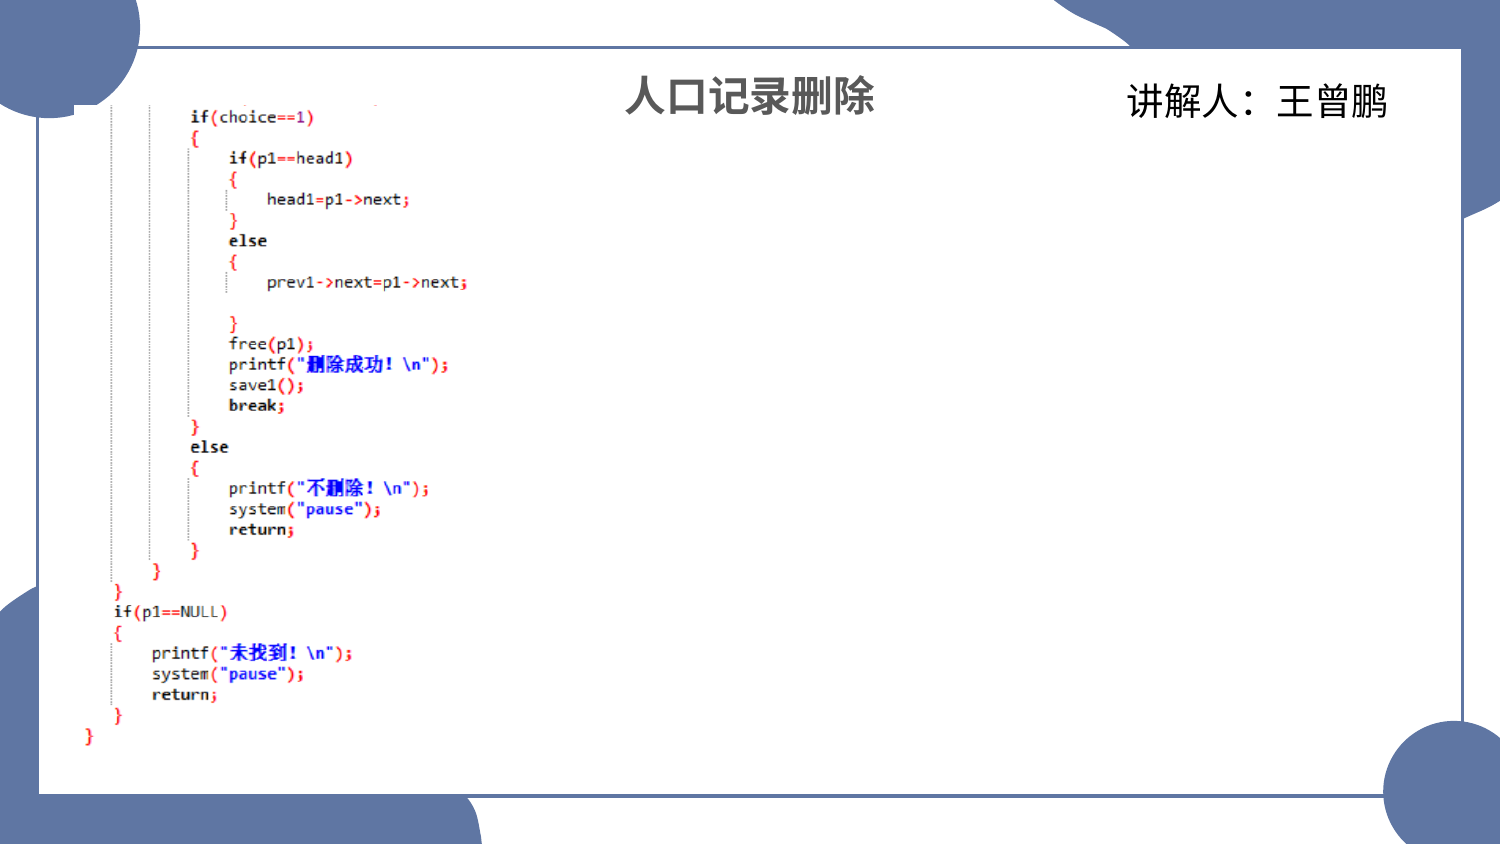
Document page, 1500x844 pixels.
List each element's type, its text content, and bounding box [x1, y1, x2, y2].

text_box [1052, 0, 1500, 220]
picture [73, 105, 609, 747]
text_box [0, 585, 484, 844]
text_box [37, 47, 1463, 797]
text_box 讲解人：王曾鹏 [1112, 70, 1429, 131]
text_box [1382, 719, 1500, 844]
text_box 人口记录删除 [609, 62, 891, 127]
text_box [0, 0, 142, 120]
